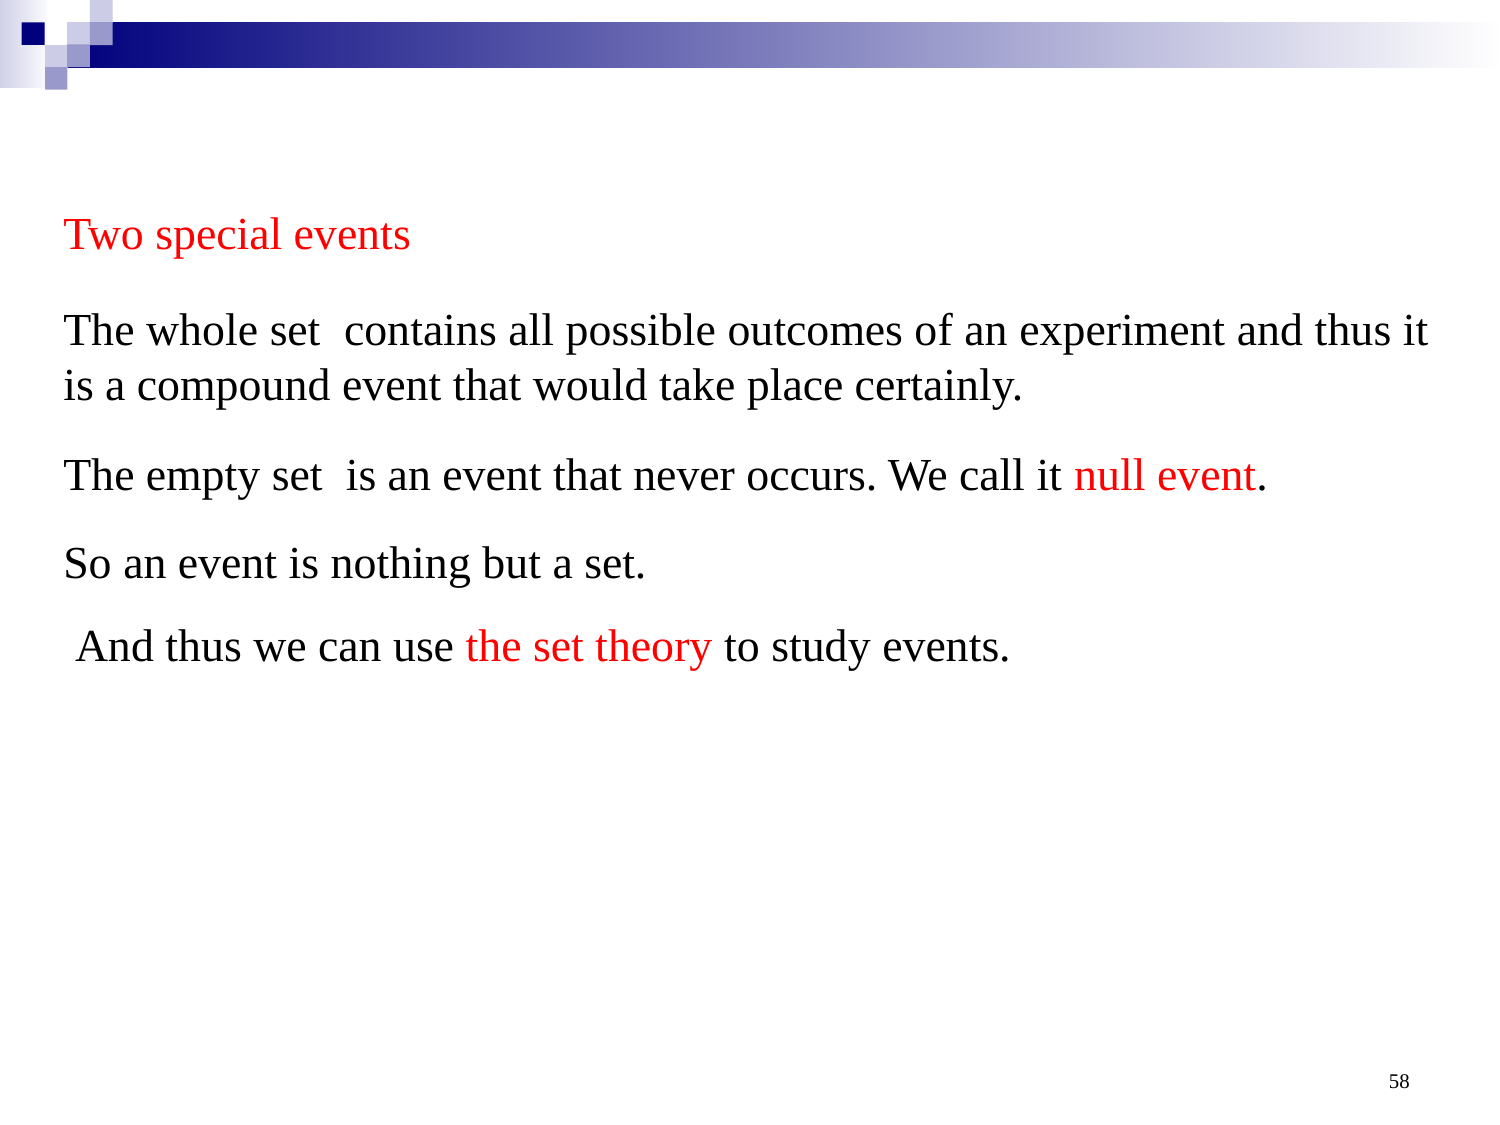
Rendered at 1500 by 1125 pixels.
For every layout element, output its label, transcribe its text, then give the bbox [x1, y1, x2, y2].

slide_number 58 [1074, 1024, 1426, 1101]
text_box And thus we can use the set theory to study events. [60, 608, 1422, 679]
text_box Two special events [48, 196, 913, 267]
text_box So an event is nothing but a set. [48, 525, 1422, 596]
